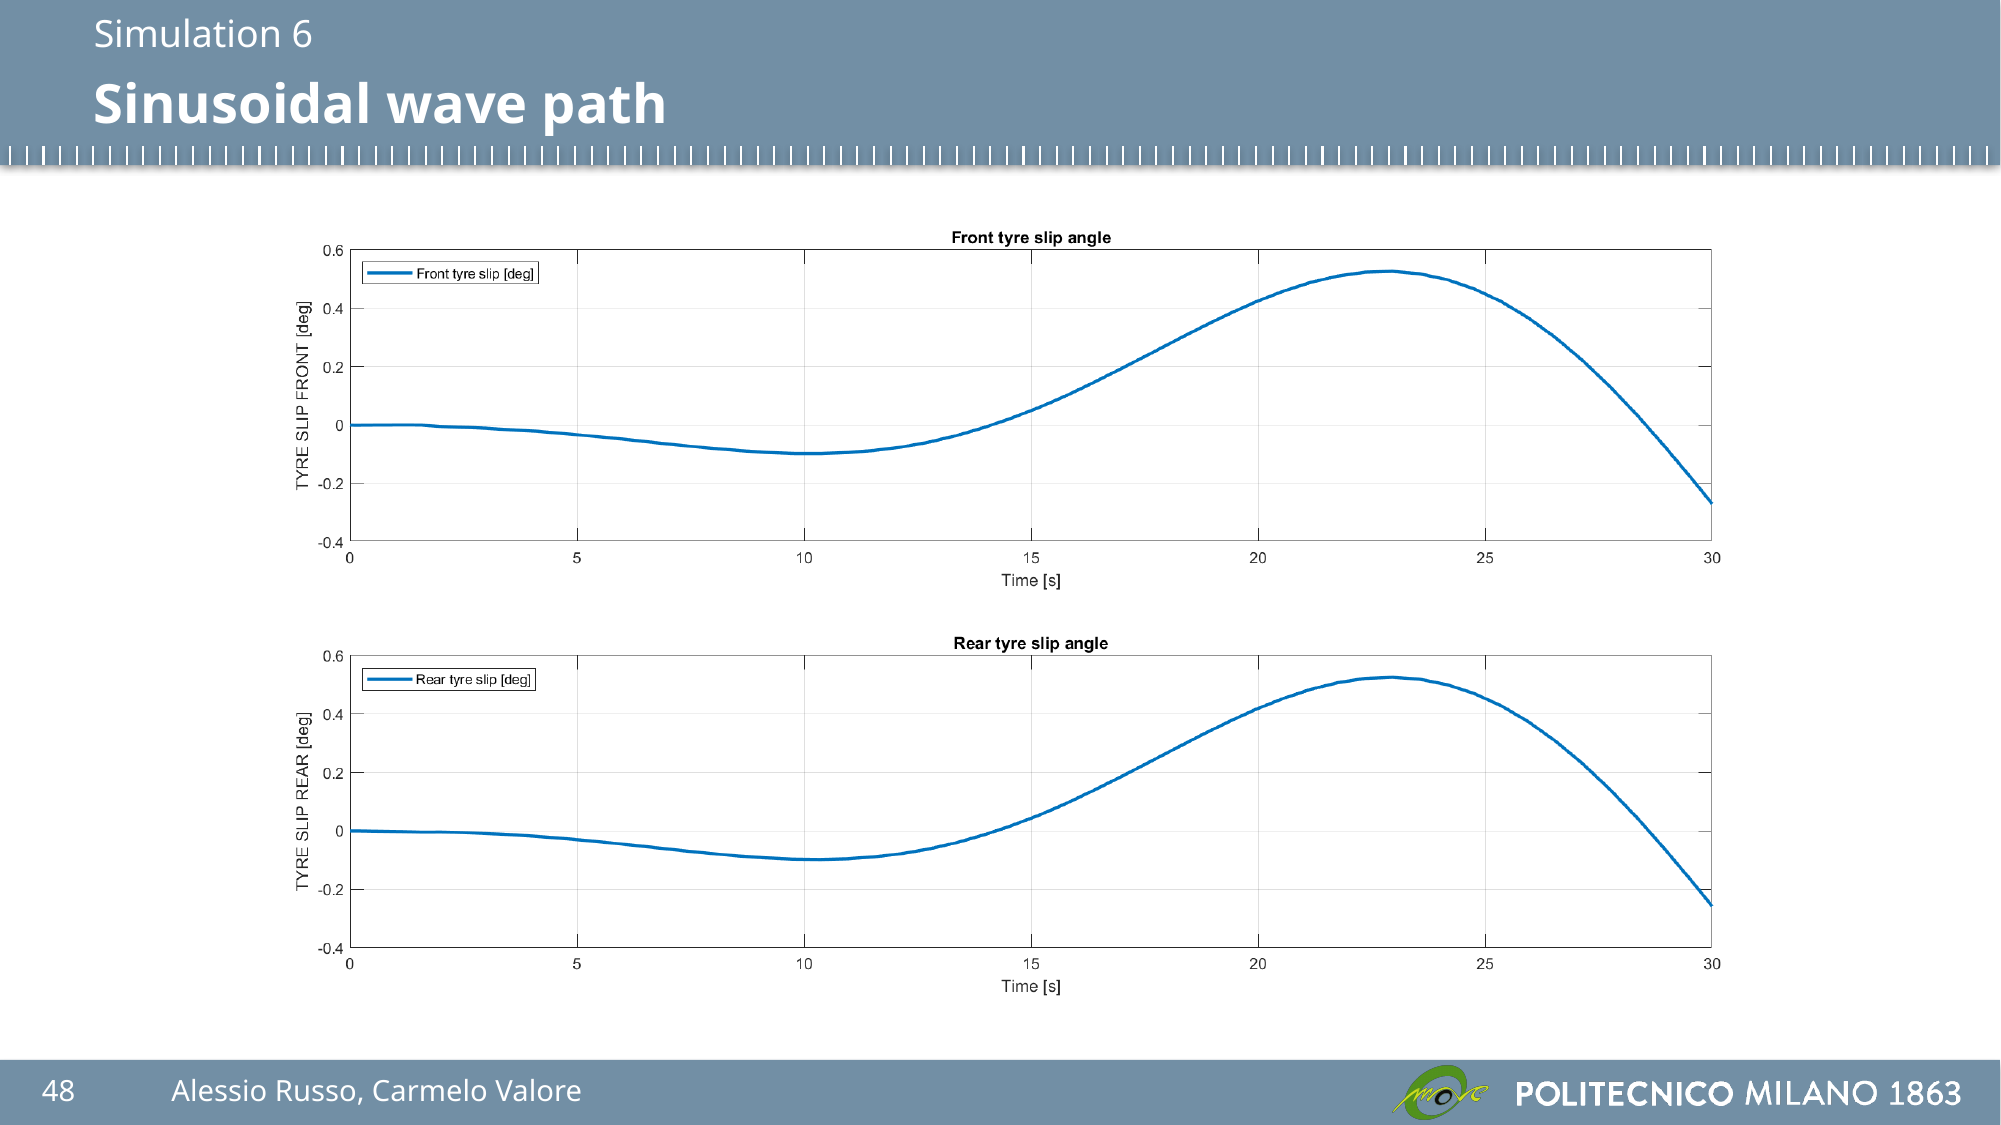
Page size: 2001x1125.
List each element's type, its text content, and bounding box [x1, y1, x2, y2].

list Simulation 6 [78, 8, 1922, 56]
slide_number 48 [7, 1062, 110, 1123]
footer Alessio Russo, Carmelo Valore [156, 1062, 1007, 1123]
picture [1510, 1068, 1967, 1117]
title Sinusoidal wave path [78, 63, 1922, 141]
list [121, 184, 1879, 1042]
picture [1392, 1065, 1489, 1120]
